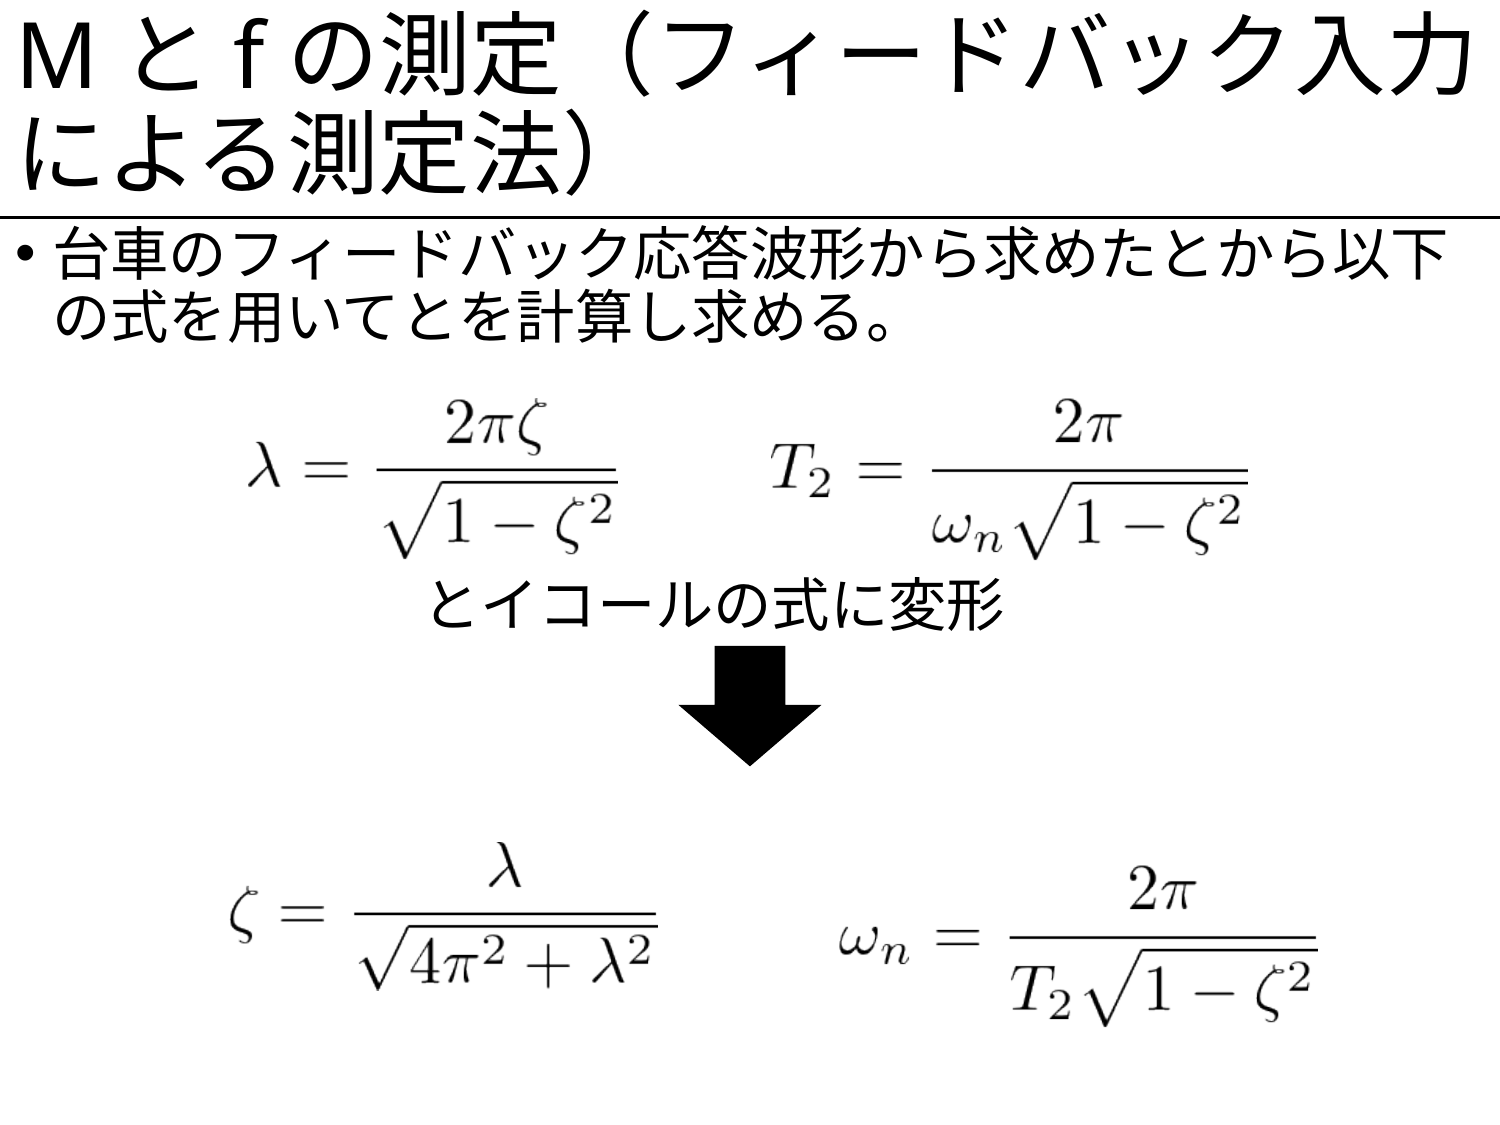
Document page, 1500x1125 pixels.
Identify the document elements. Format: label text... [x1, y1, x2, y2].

picture [839, 864, 1318, 1029]
text_box [678, 645, 822, 767]
picture [248, 398, 618, 562]
title Mとfの測定（フィードバック入力による測定法） [0, 0, 1500, 218]
picture [228, 842, 658, 991]
picture [771, 396, 1248, 562]
